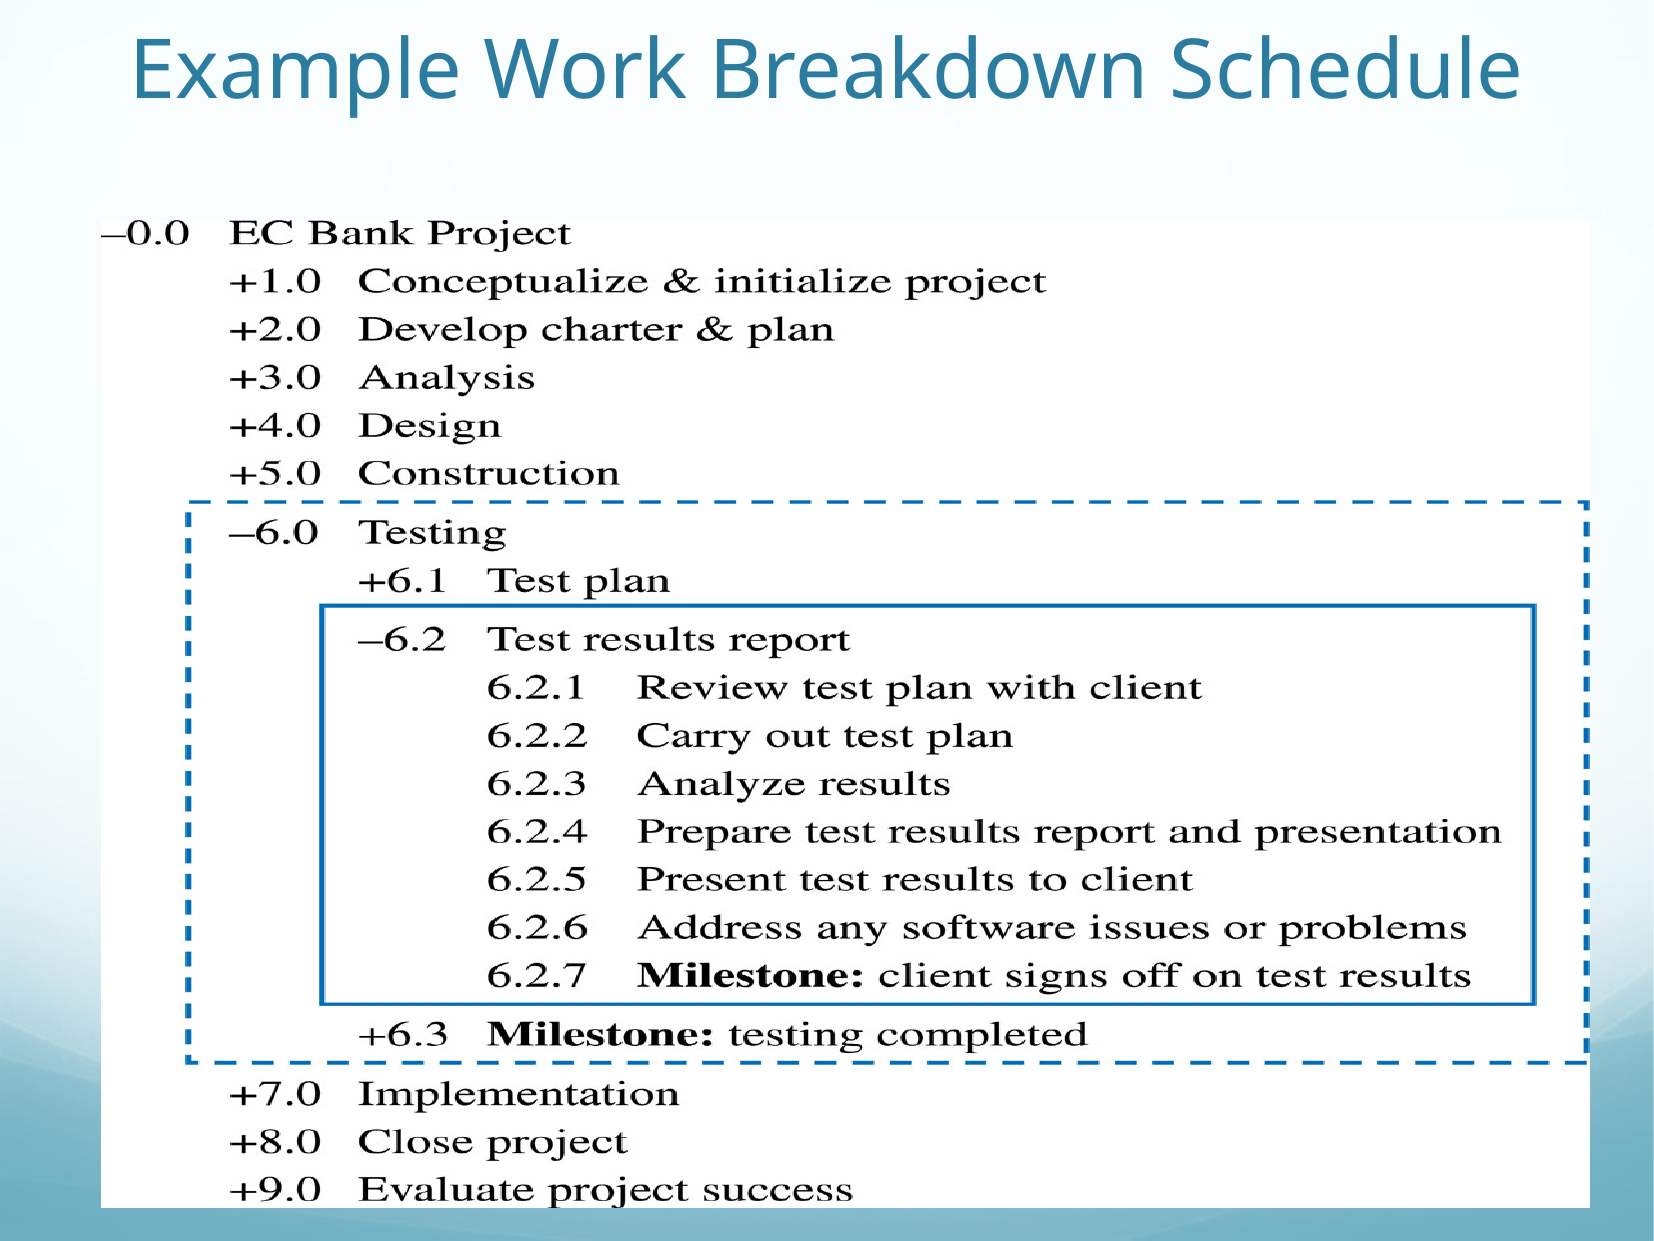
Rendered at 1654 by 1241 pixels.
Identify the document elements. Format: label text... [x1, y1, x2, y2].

picture [0, 0, 1654, 1241]
title Example Work Breakdown Schedule [82, 0, 1571, 123]
